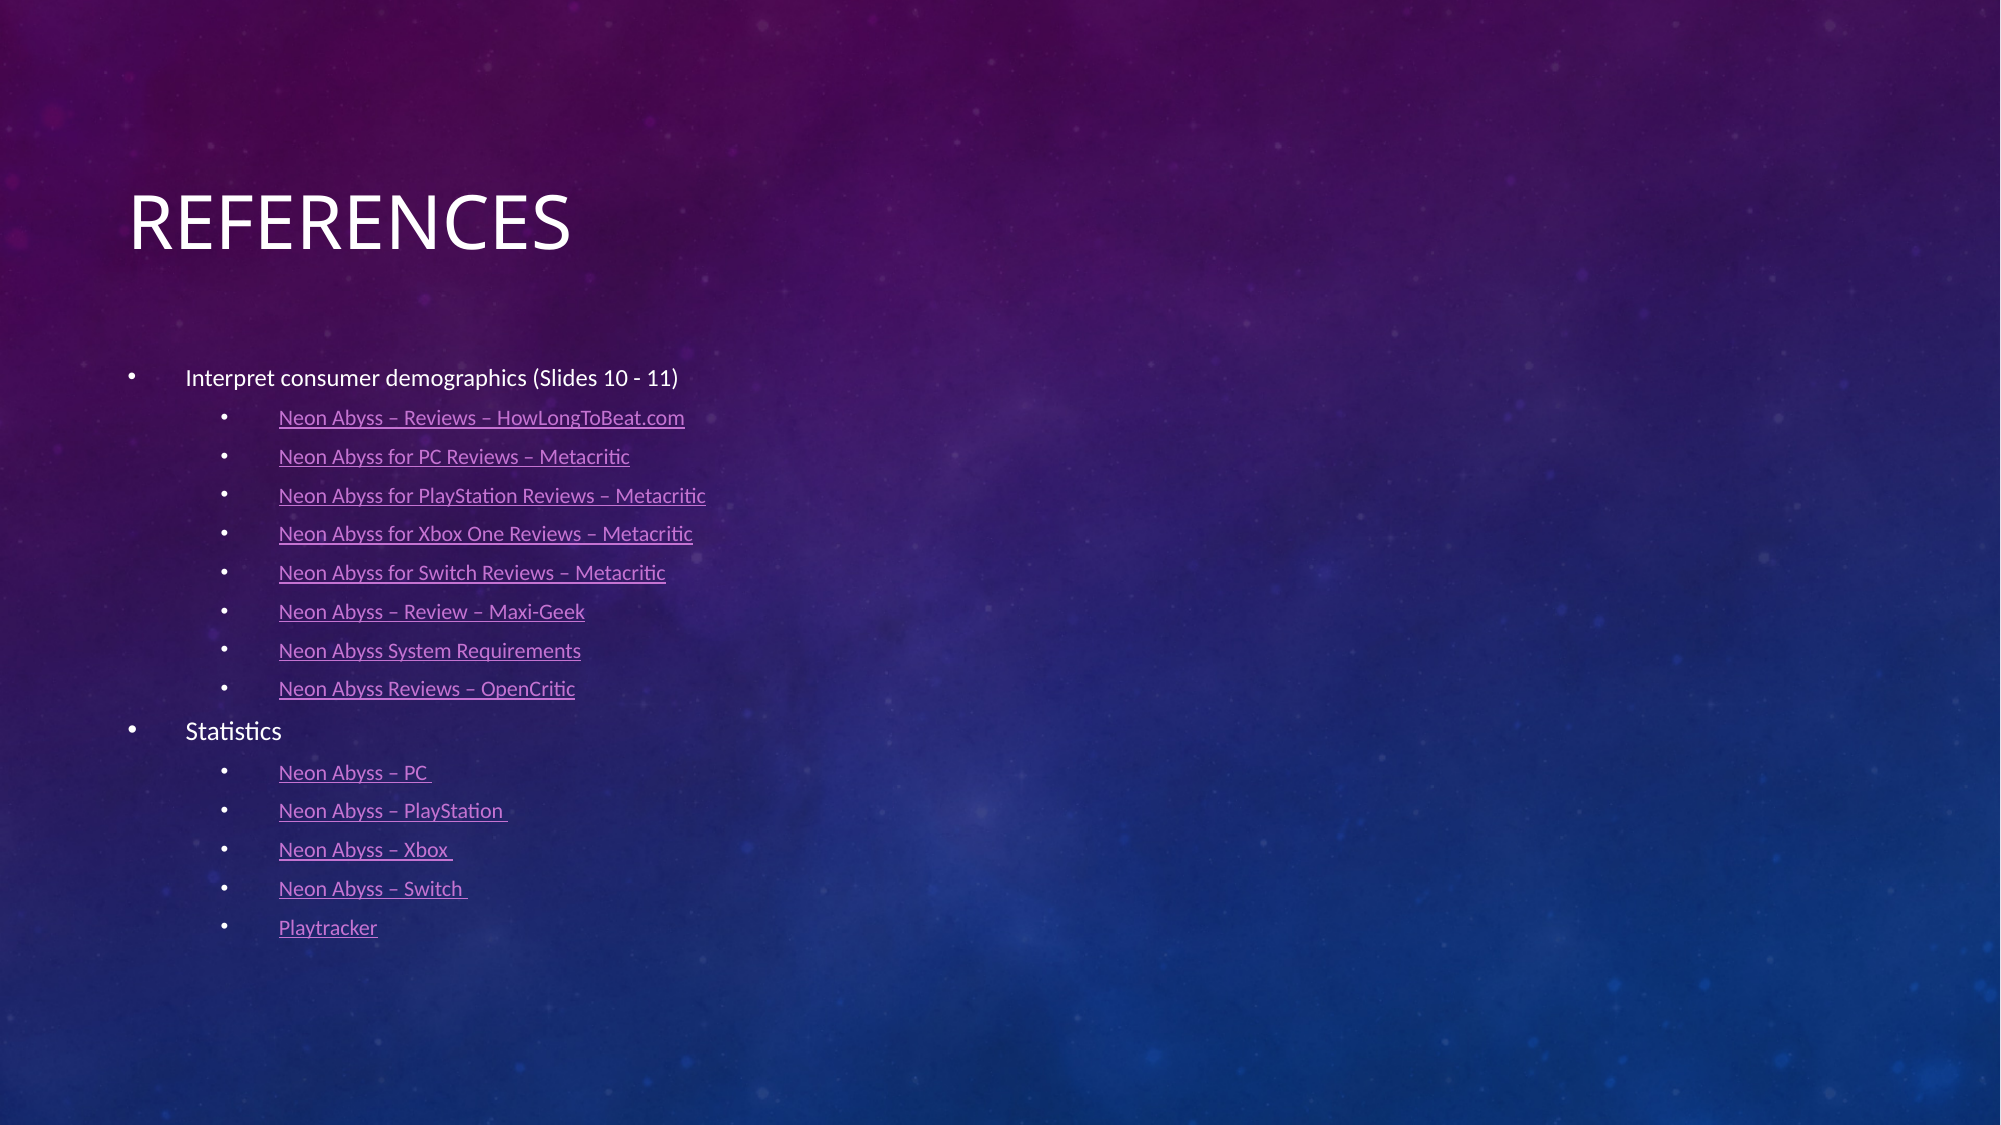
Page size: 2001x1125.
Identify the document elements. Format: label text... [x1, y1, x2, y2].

list Interpret consumer demographics (Slides 10 - 11) Neon Abyss – Reviews – HowLongToBeat.com Neon Abyss for PC Reviews – Metacritic Neon Abyss for PlayStation Reviews – Metacritic Neon Abyss for Xbox One Reviews – Metacritic Neon Abyss for Switch Reviews – Metacritic Neon Abyss – Review – Maxi-Geek Neon Abyss System Requirements Neon Abyss Reviews – OpenCritic Statistics Neon Abyss – PC Neon Abyss – PlayStation Neon Abyss – Xbox Neon Abyss – Switch Playtracker [112, 351, 1775, 950]
picture [0, 0, 2001, 1125]
title References [112, 99, 1775, 339]
